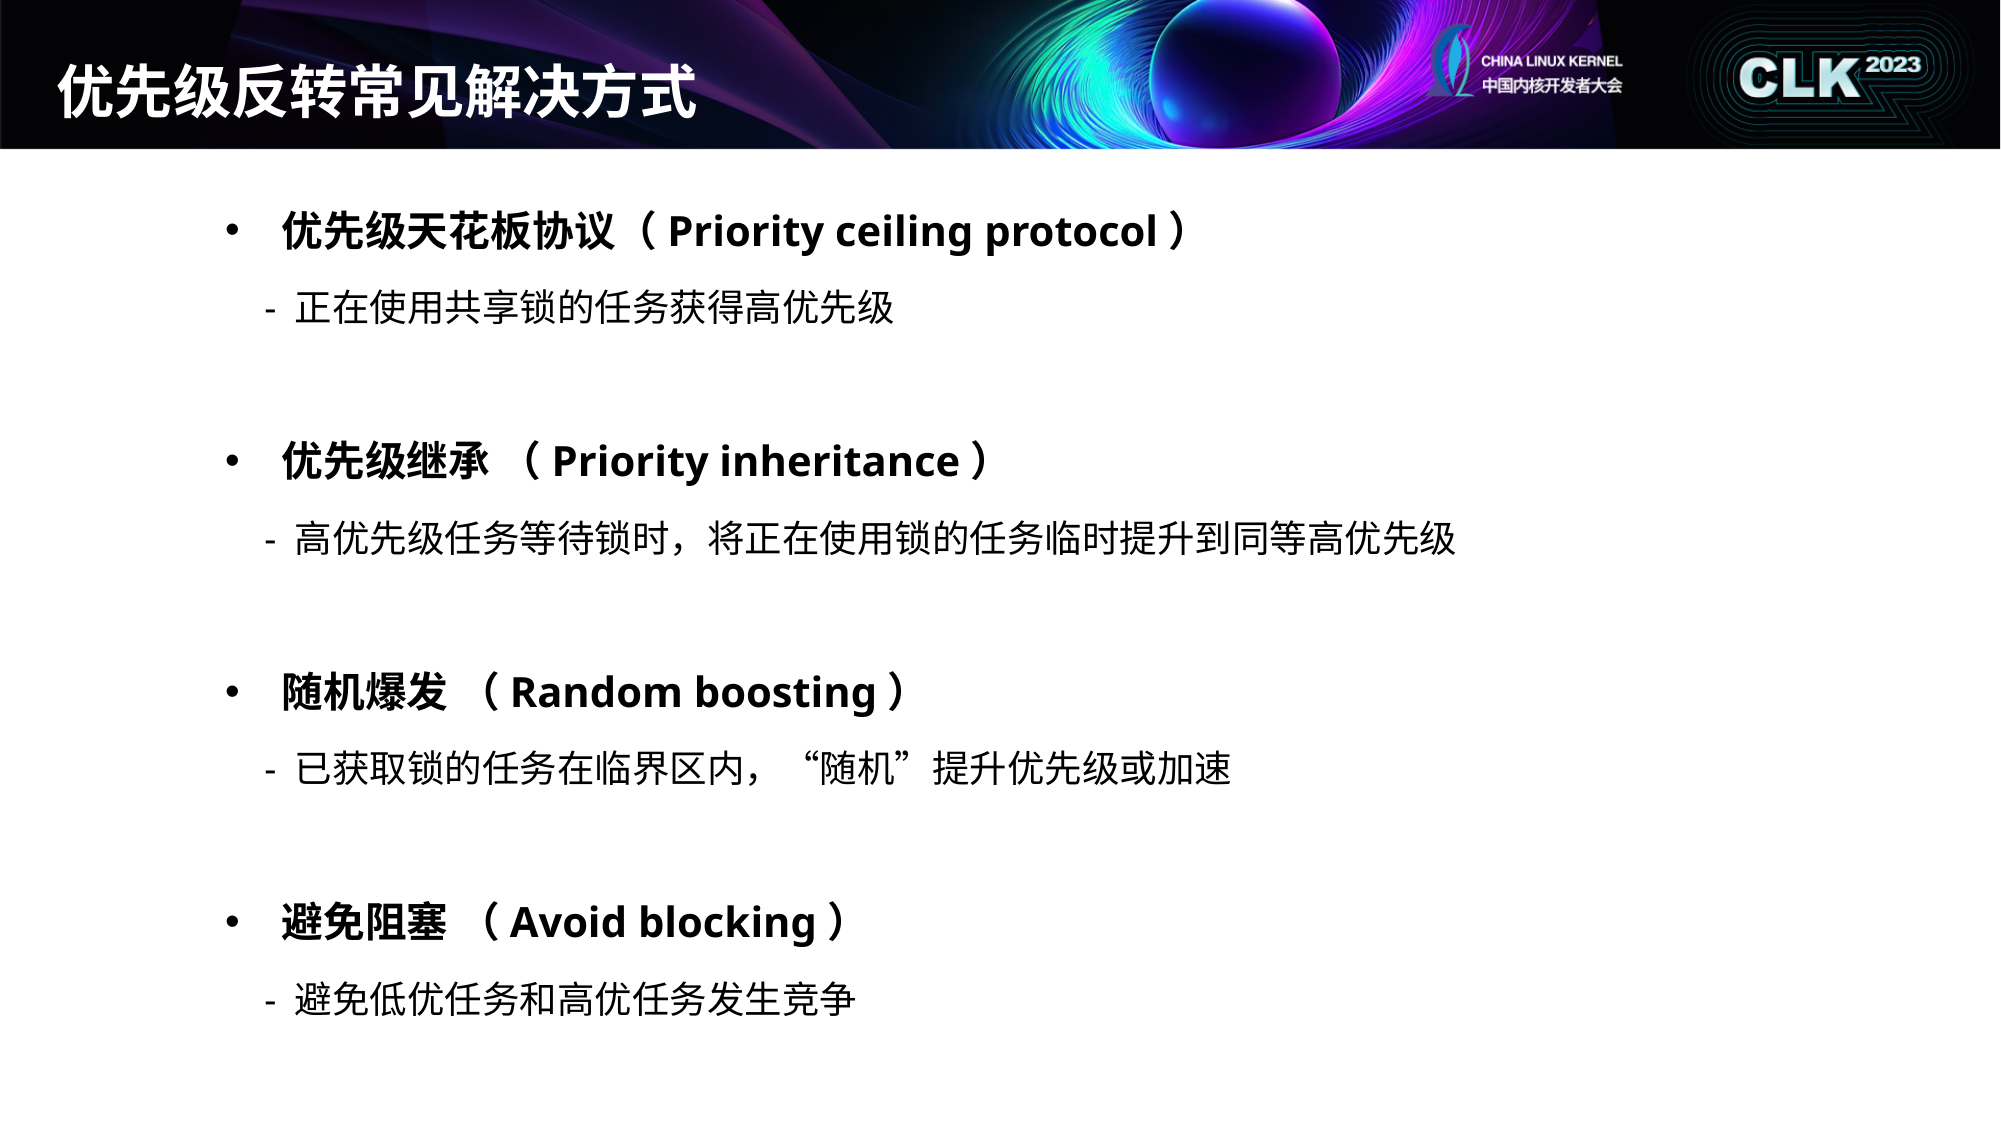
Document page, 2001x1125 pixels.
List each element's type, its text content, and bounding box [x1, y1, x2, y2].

title 优先级反转常见解决方式 [41, 40, 993, 150]
picture [0, 0, 2001, 1125]
list 优先级天花板协议（Priority ceiling protocol） - 正在使用共享锁的任务获得高优先级 优先级继承 （Priority inheritance） - 高优先级任务等待锁时，将正在使用锁的任务临时提升到同等高优先级 随机爆发 （Random boosting） - 已获取锁的任务在临界区内，“随机”提升优先级或加速 避免阻塞 （Avoid blocking） - 避免低优任务和高优任务发生竞争 [210, 187, 1614, 1045]
